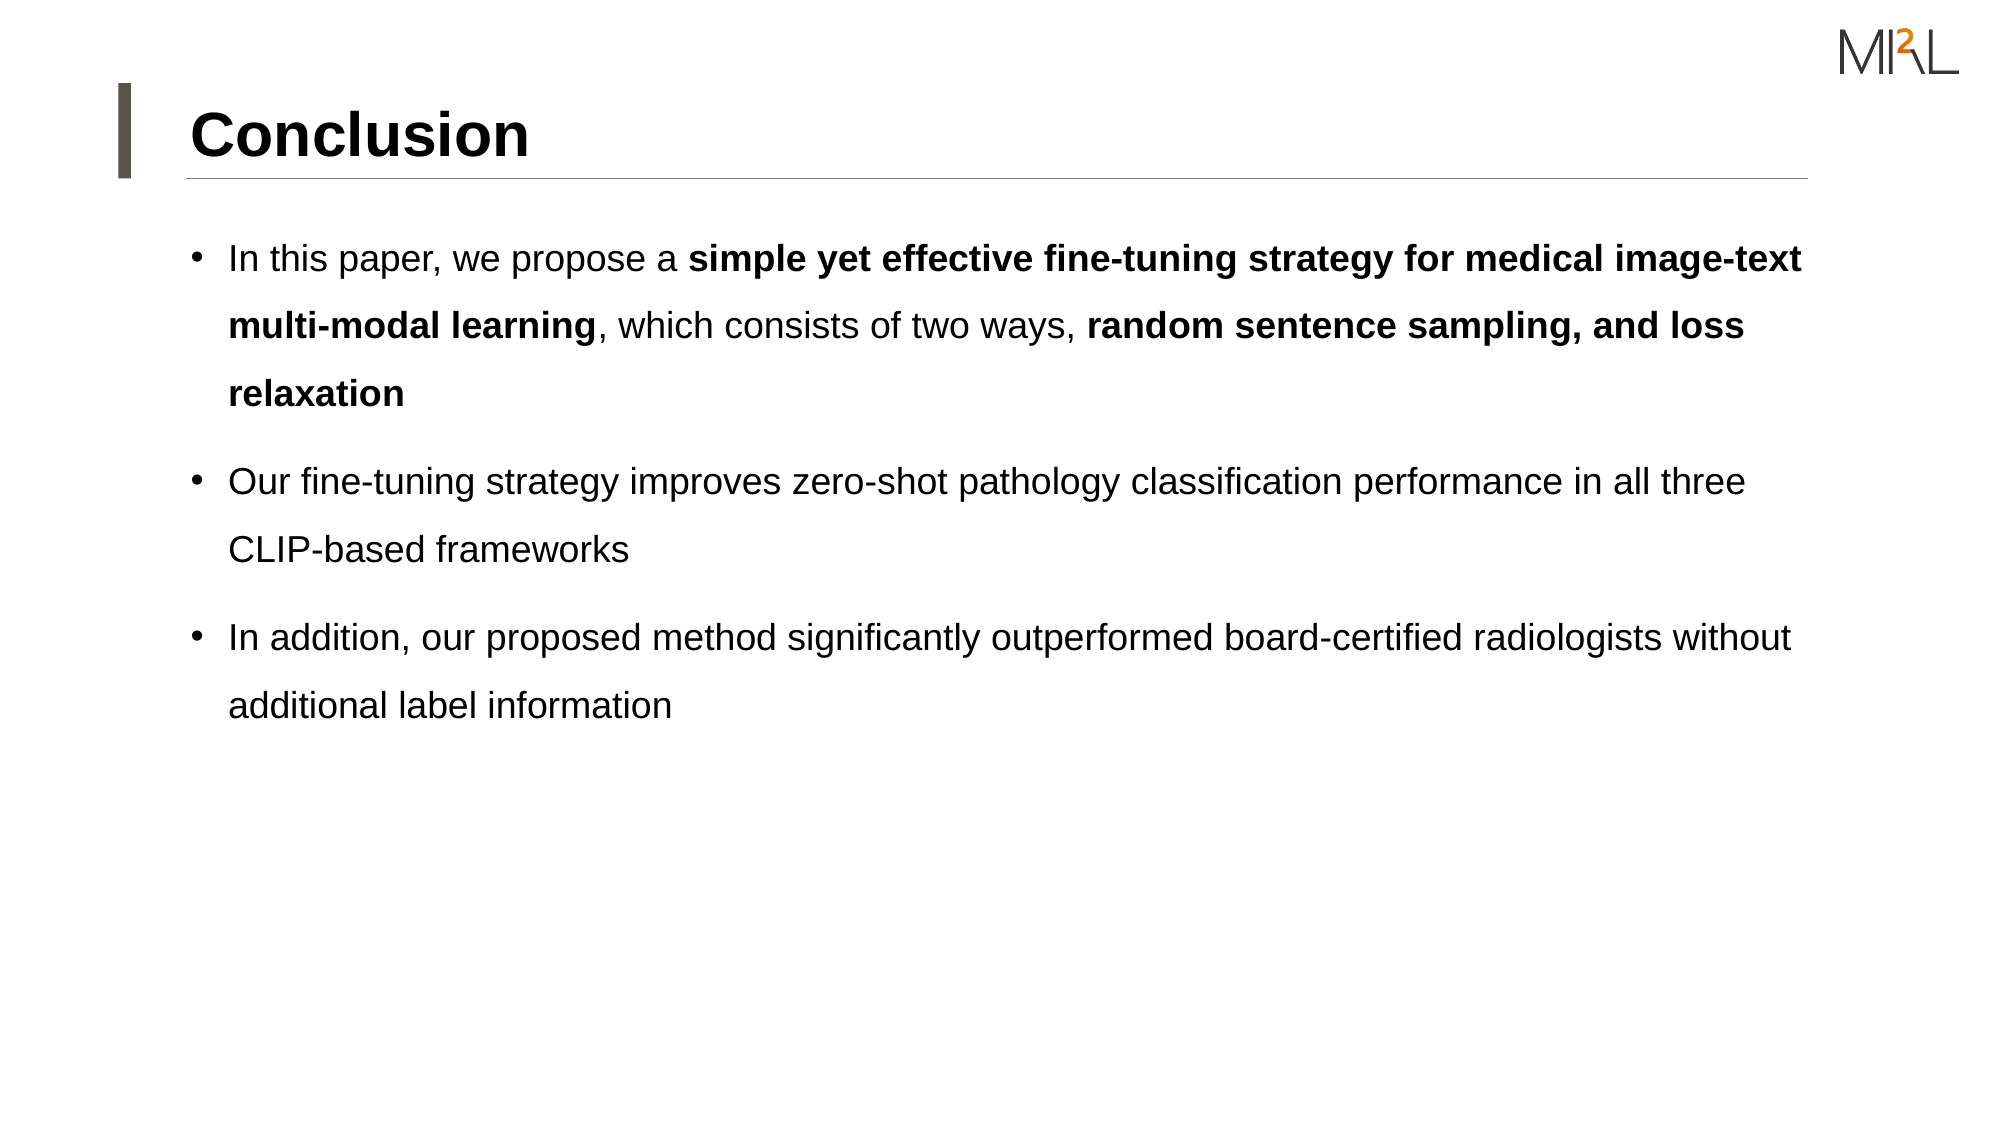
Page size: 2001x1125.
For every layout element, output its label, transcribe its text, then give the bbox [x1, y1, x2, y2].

text_box Conclusion [175, 83, 1799, 189]
text_box In this paper, we propose a simple yet effective fine-tuning strategy for medical image-text multi-modal learning, which consists of two ways, random sentence sampling, and loss relaxation Our fine-tuning strategy improves zero-shot pathology classification performance in all three CLIP-based frameworks In addition, our proposed method significantly outperformed board-certified radiologists without additional label information [175, 204, 1856, 1097]
picture [1840, 28, 1959, 74]
text_box [117, 82, 132, 179]
